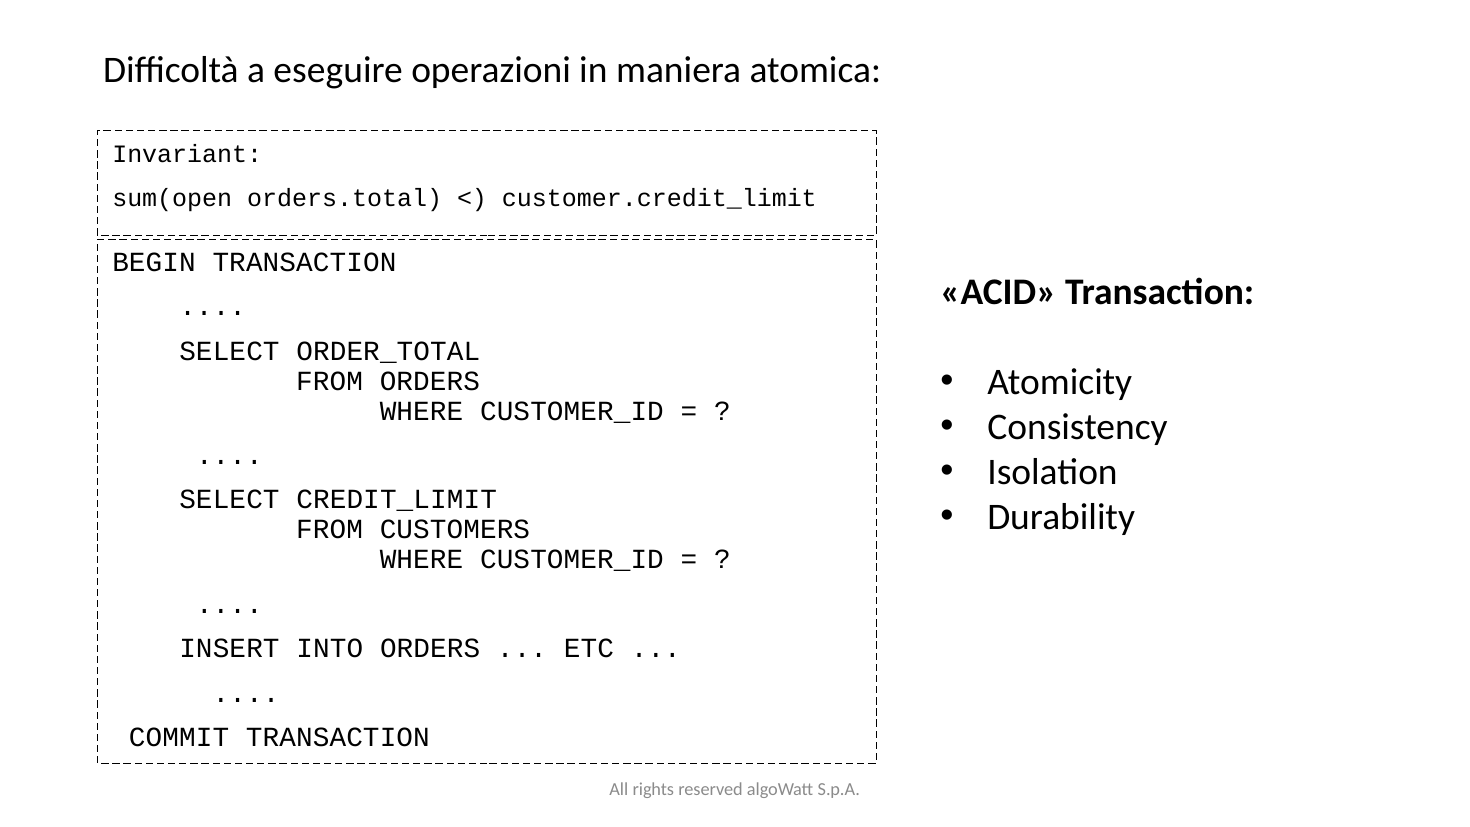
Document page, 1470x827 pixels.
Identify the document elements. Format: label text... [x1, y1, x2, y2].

text_box Invariant: sum(open orders.total) <) customer.credit_limit [97, 130, 877, 236]
text_box «ACID» Transaction: Atomicity Consistency Isolation Durability [925, 259, 1270, 545]
text_box BEGIN TRANSACTION .... SELECT ORDER_TOTAL FROM ORDERS WHERE CUSTOMER_ID = ? .... SELECT CREDIT_LIMIT FROM CUSTOMERS WHERE CUSTOMER_ID = ? .... INSERT INTO ORDERS ... ETC ... .... COMMIT TRANSACTION [97, 239, 877, 764]
text_box Difficoltà a eseguire operazioni in maniera atomica: [88, 37, 897, 97]
footer All rights reserved algoWatt S.p.A. [486, 766, 983, 811]
